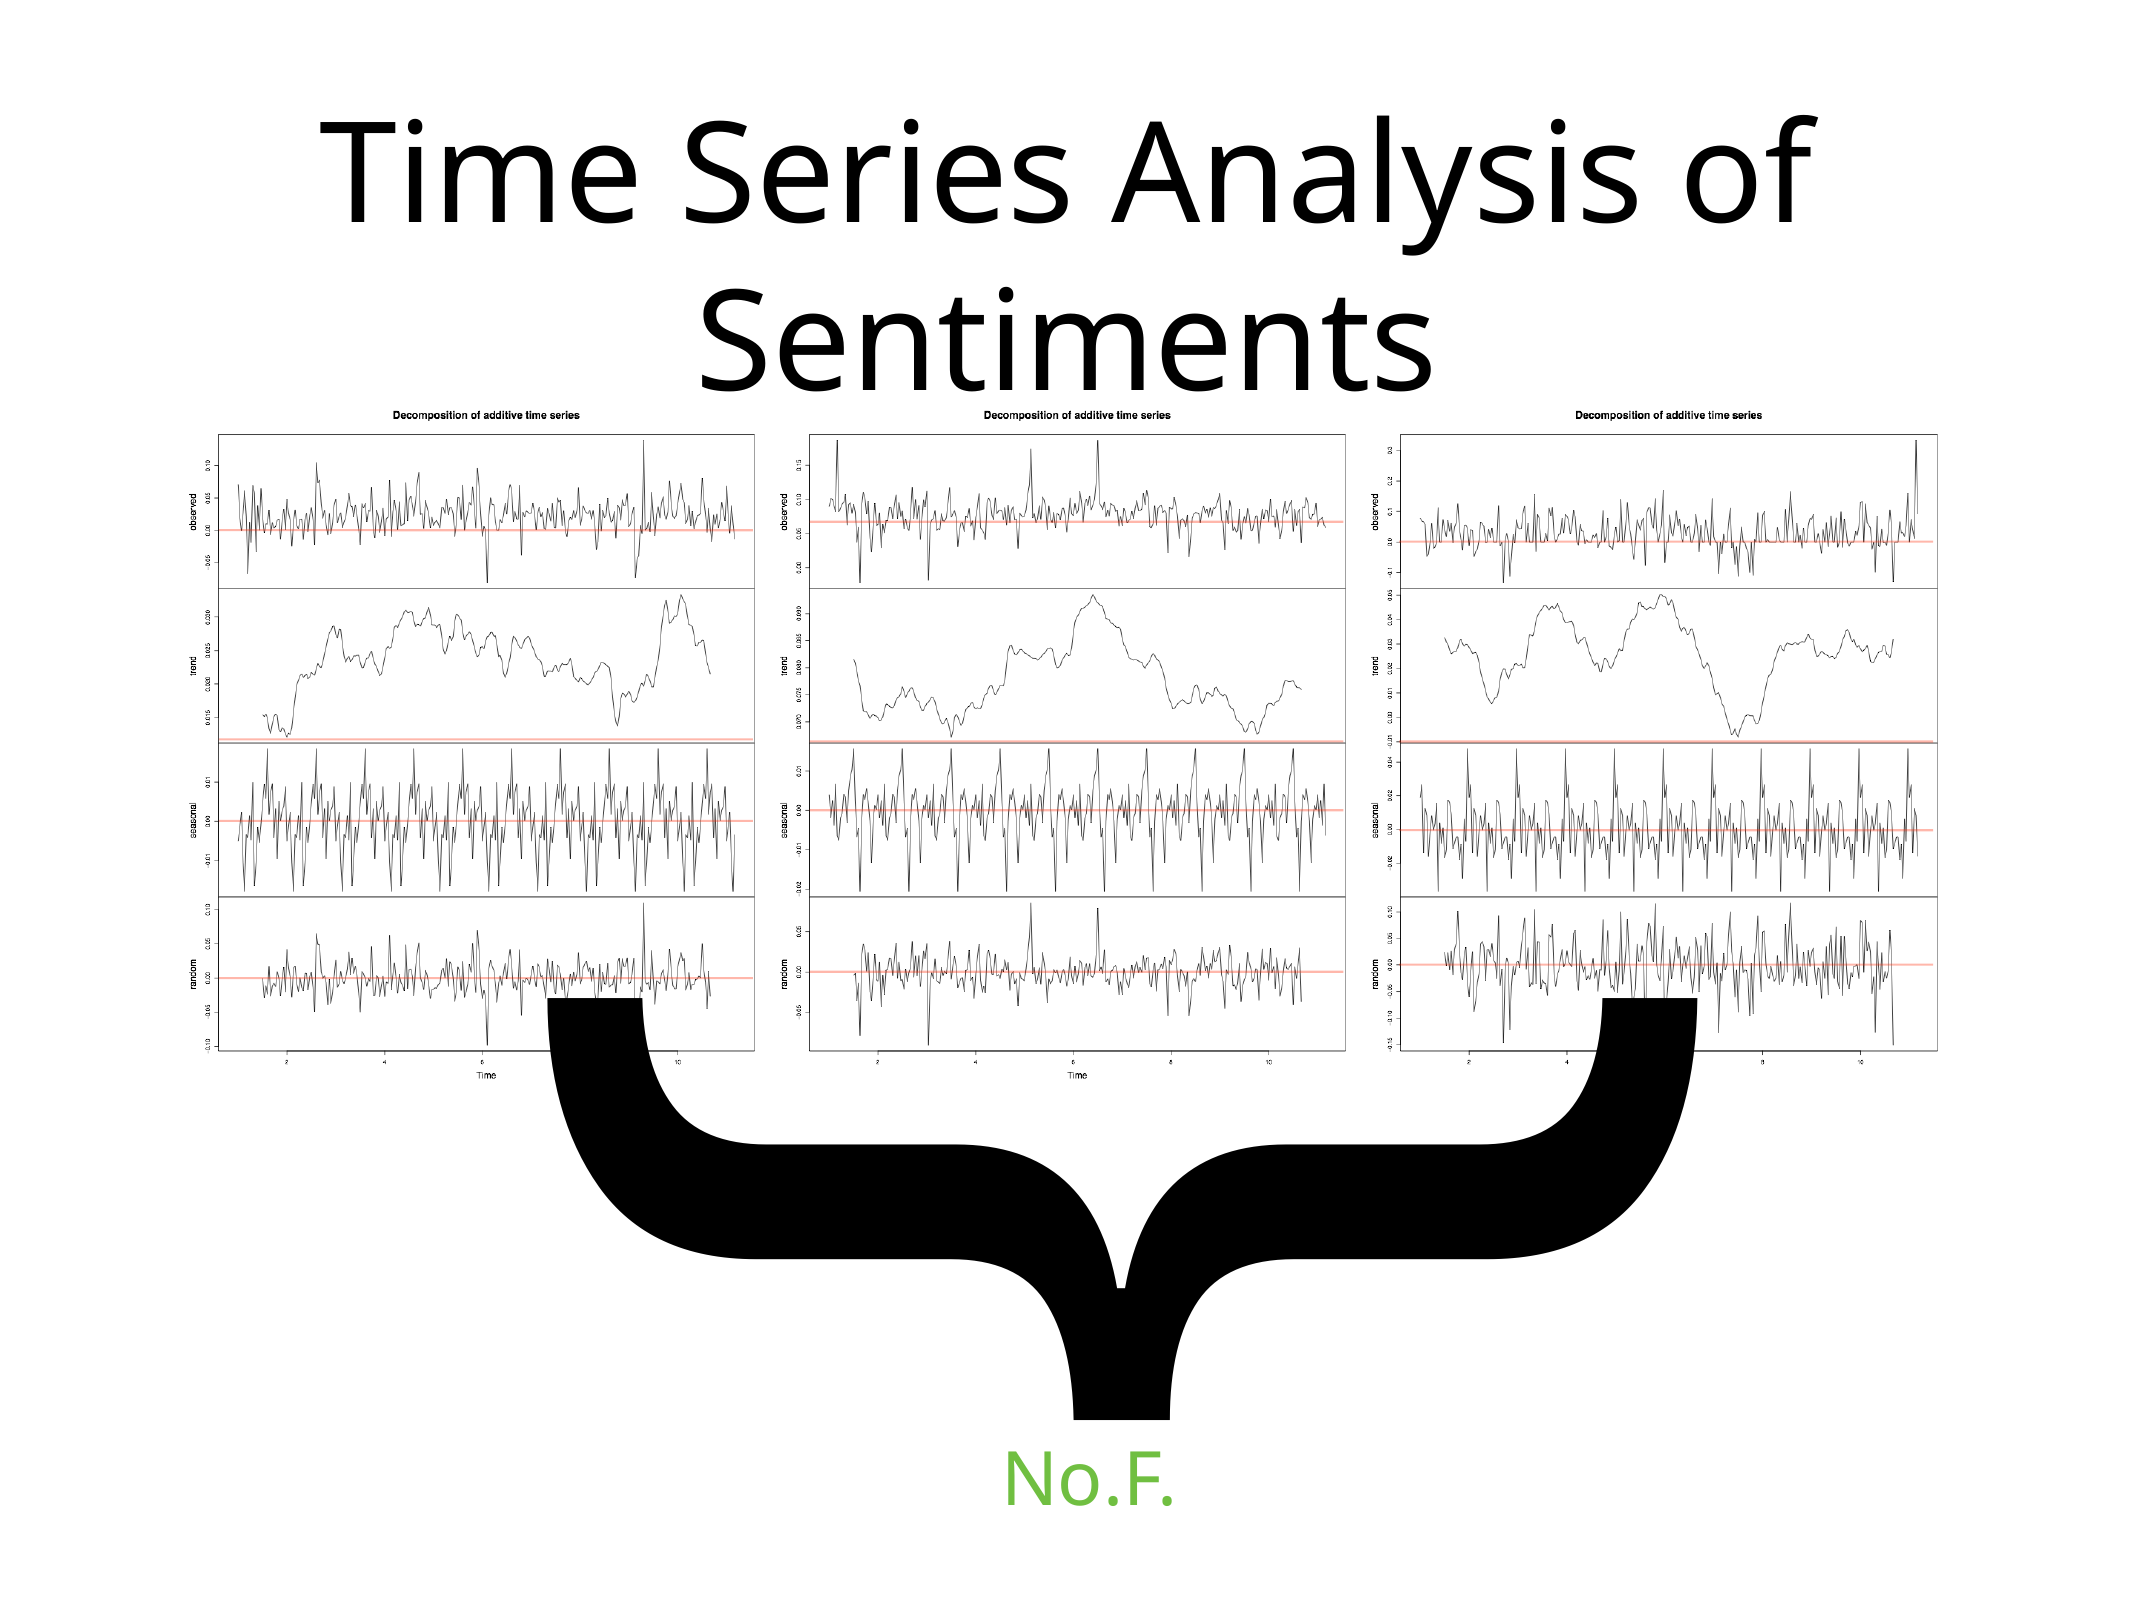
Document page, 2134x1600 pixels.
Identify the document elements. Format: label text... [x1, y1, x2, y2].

picture [181, 398, 769, 1093]
text_box No.F. [992, 1466, 1187, 1529]
text_box { [162, 1080, 1762, 1466]
picture [773, 398, 1361, 1093]
picture [1364, 398, 1952, 1093]
title Time Series Analysis of Sentiments [155, 72, 1978, 428]
